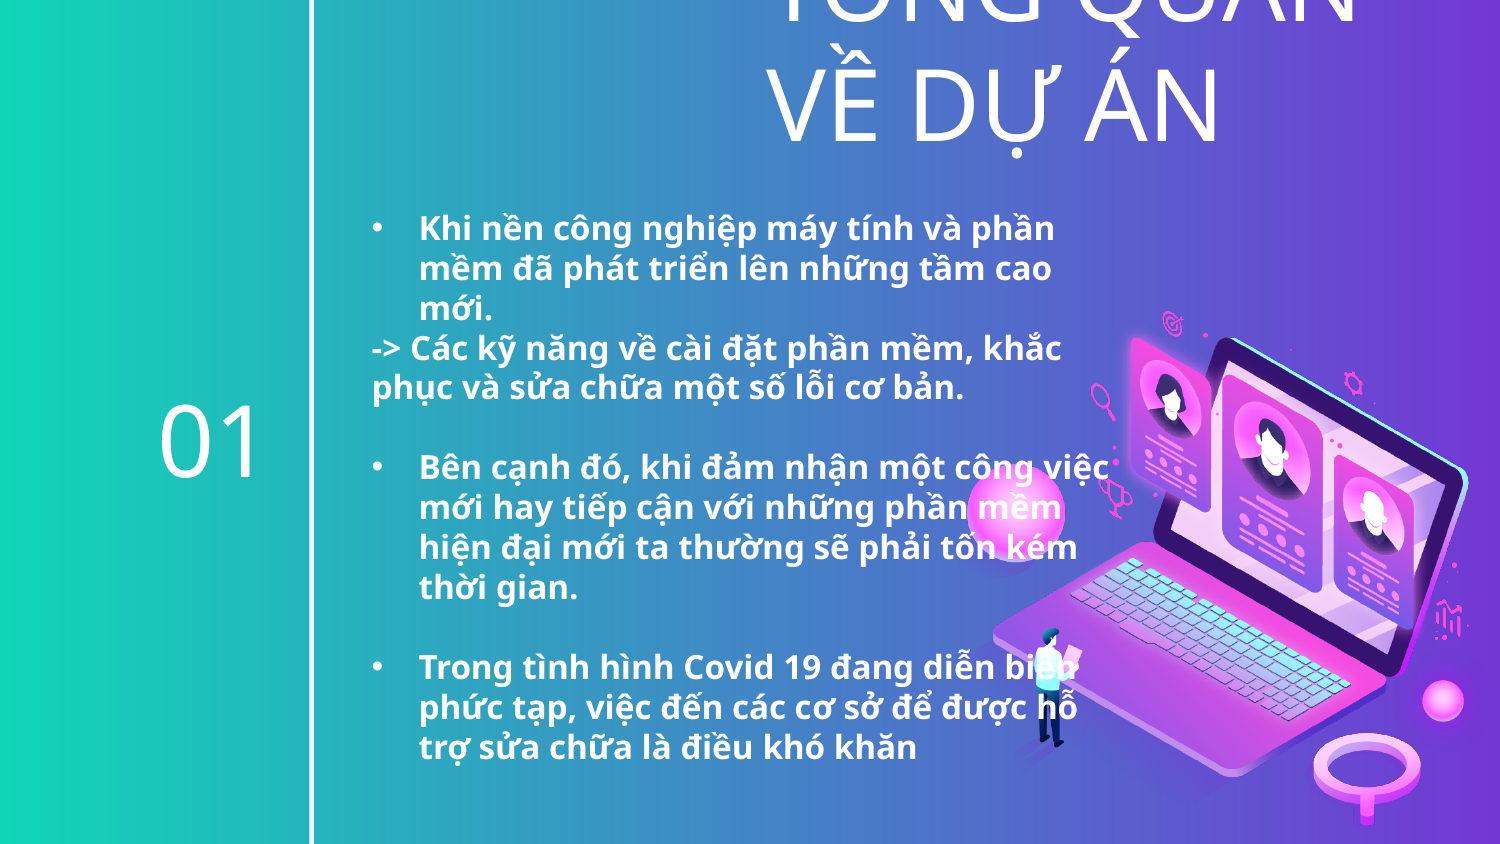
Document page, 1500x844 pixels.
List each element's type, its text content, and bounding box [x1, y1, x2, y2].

subtitle Khi nền công nghiệp máy tính và phần mềm đã phát triển lên những tầm cao mới. -> Các kỹ năng về cài đặt phần mềm, khắc phục và sửa chữa một số lỗi cơ bản. Bên cạnh đó, khi đảm nhận một công việc mới hay tiếp cận với những phần mềm hiện đại mới ta thường sẽ phải tốn kém thời gian. Trong tình hình Covid 19 đang diễn biến phức tạp, việc đến các cơ sở để được hỗ trợ sửa chữa là điều khó khăn [331, 191, 1134, 312]
title TỔNG QUAN VỀ DỰ ÁN [751, 81, 1459, 177]
picture [934, 311, 1500, 830]
title 01 [49, 304, 287, 571]
